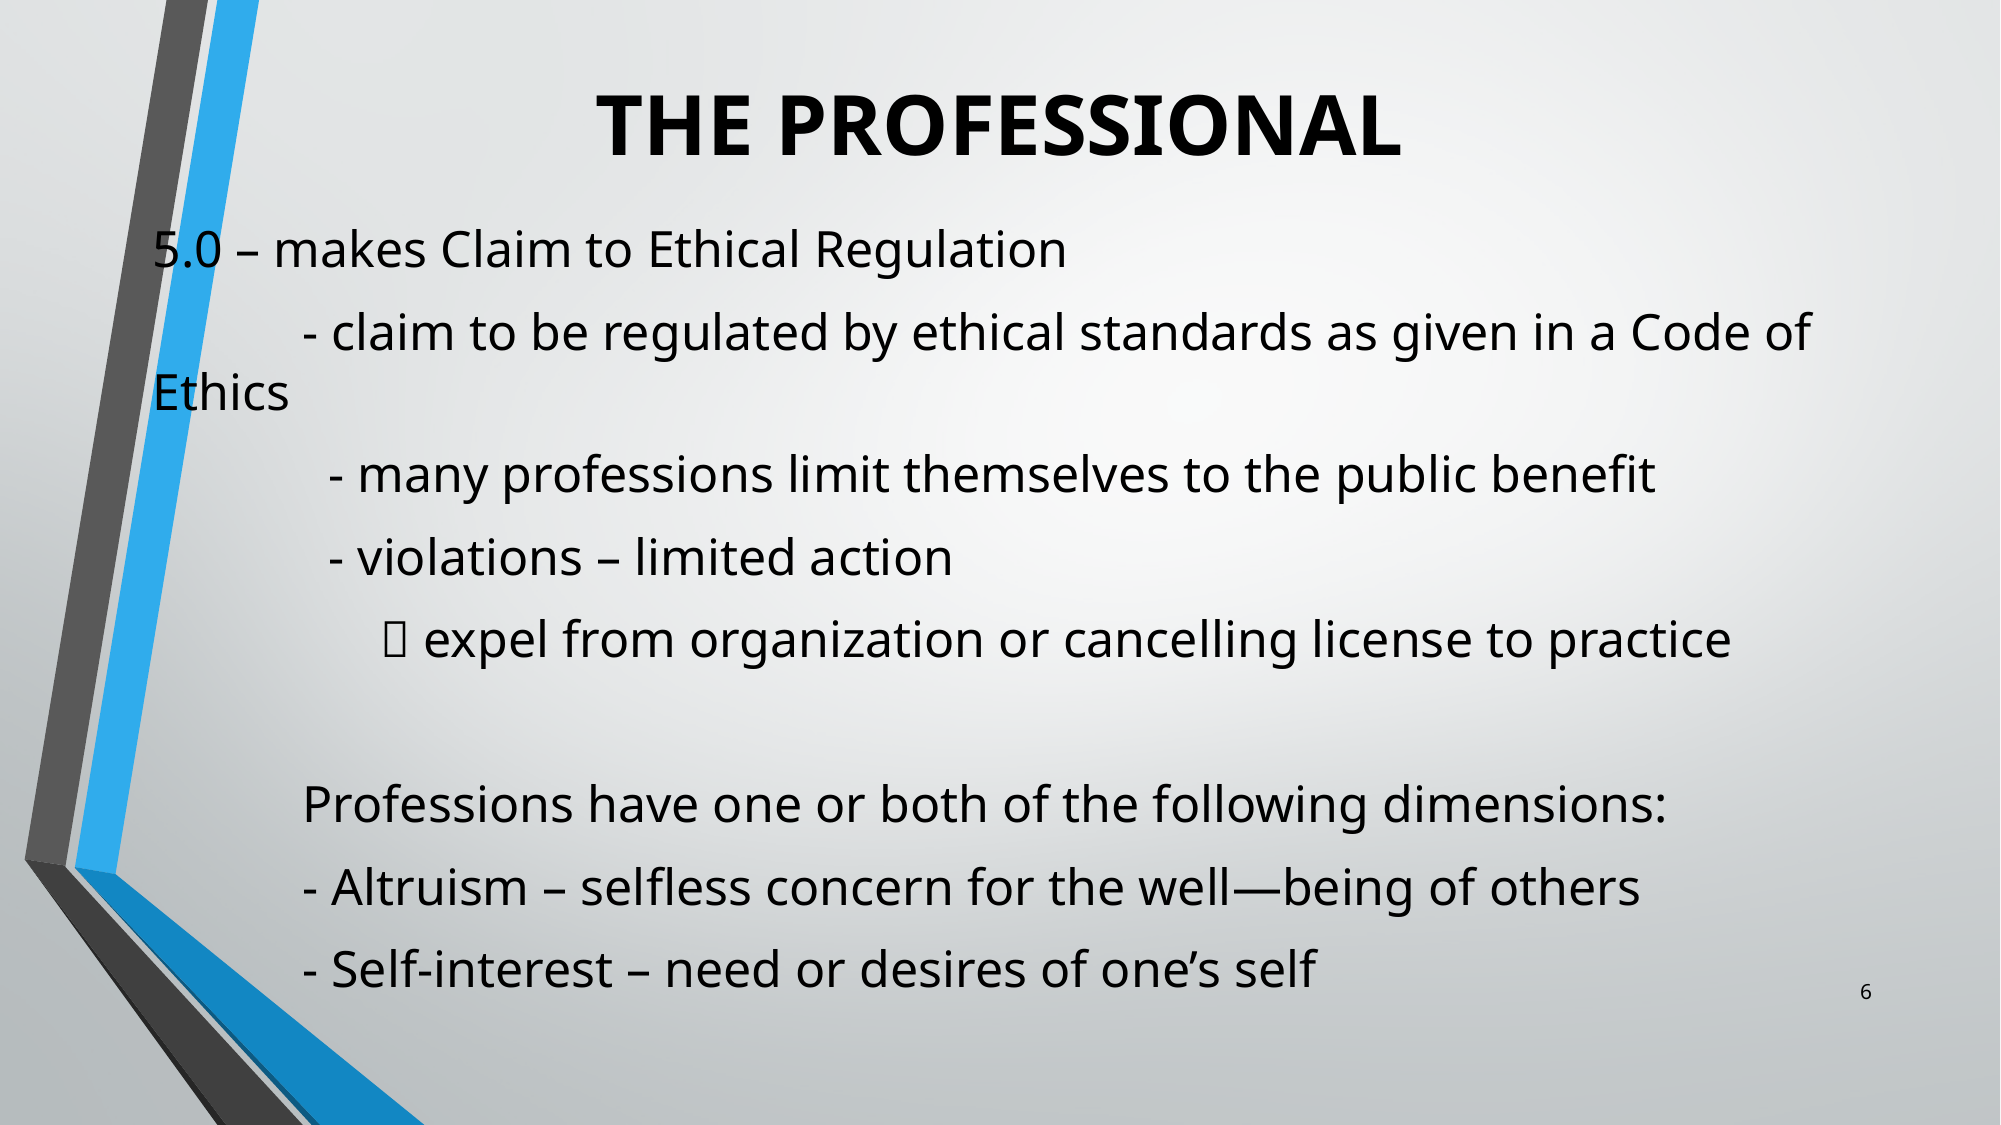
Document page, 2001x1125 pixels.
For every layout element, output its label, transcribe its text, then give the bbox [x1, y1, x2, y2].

list 5.0 – makes Claim to Ethical Regulation - claim to be regulated by ethical standards as given in a Code of Ethics - many professions limit themselves to the public benefit - violations – limited action  expel from organization or cancelling license to practice Professions have one or both of the following dimensions: - Altruism – selfless concern for the well—being of others - Self-interest – need or desires of one’s self [137, 202, 1863, 1014]
slide_number 6 [1796, 962, 1887, 1023]
title THE PROFESSIONAL [137, 59, 1863, 185]
